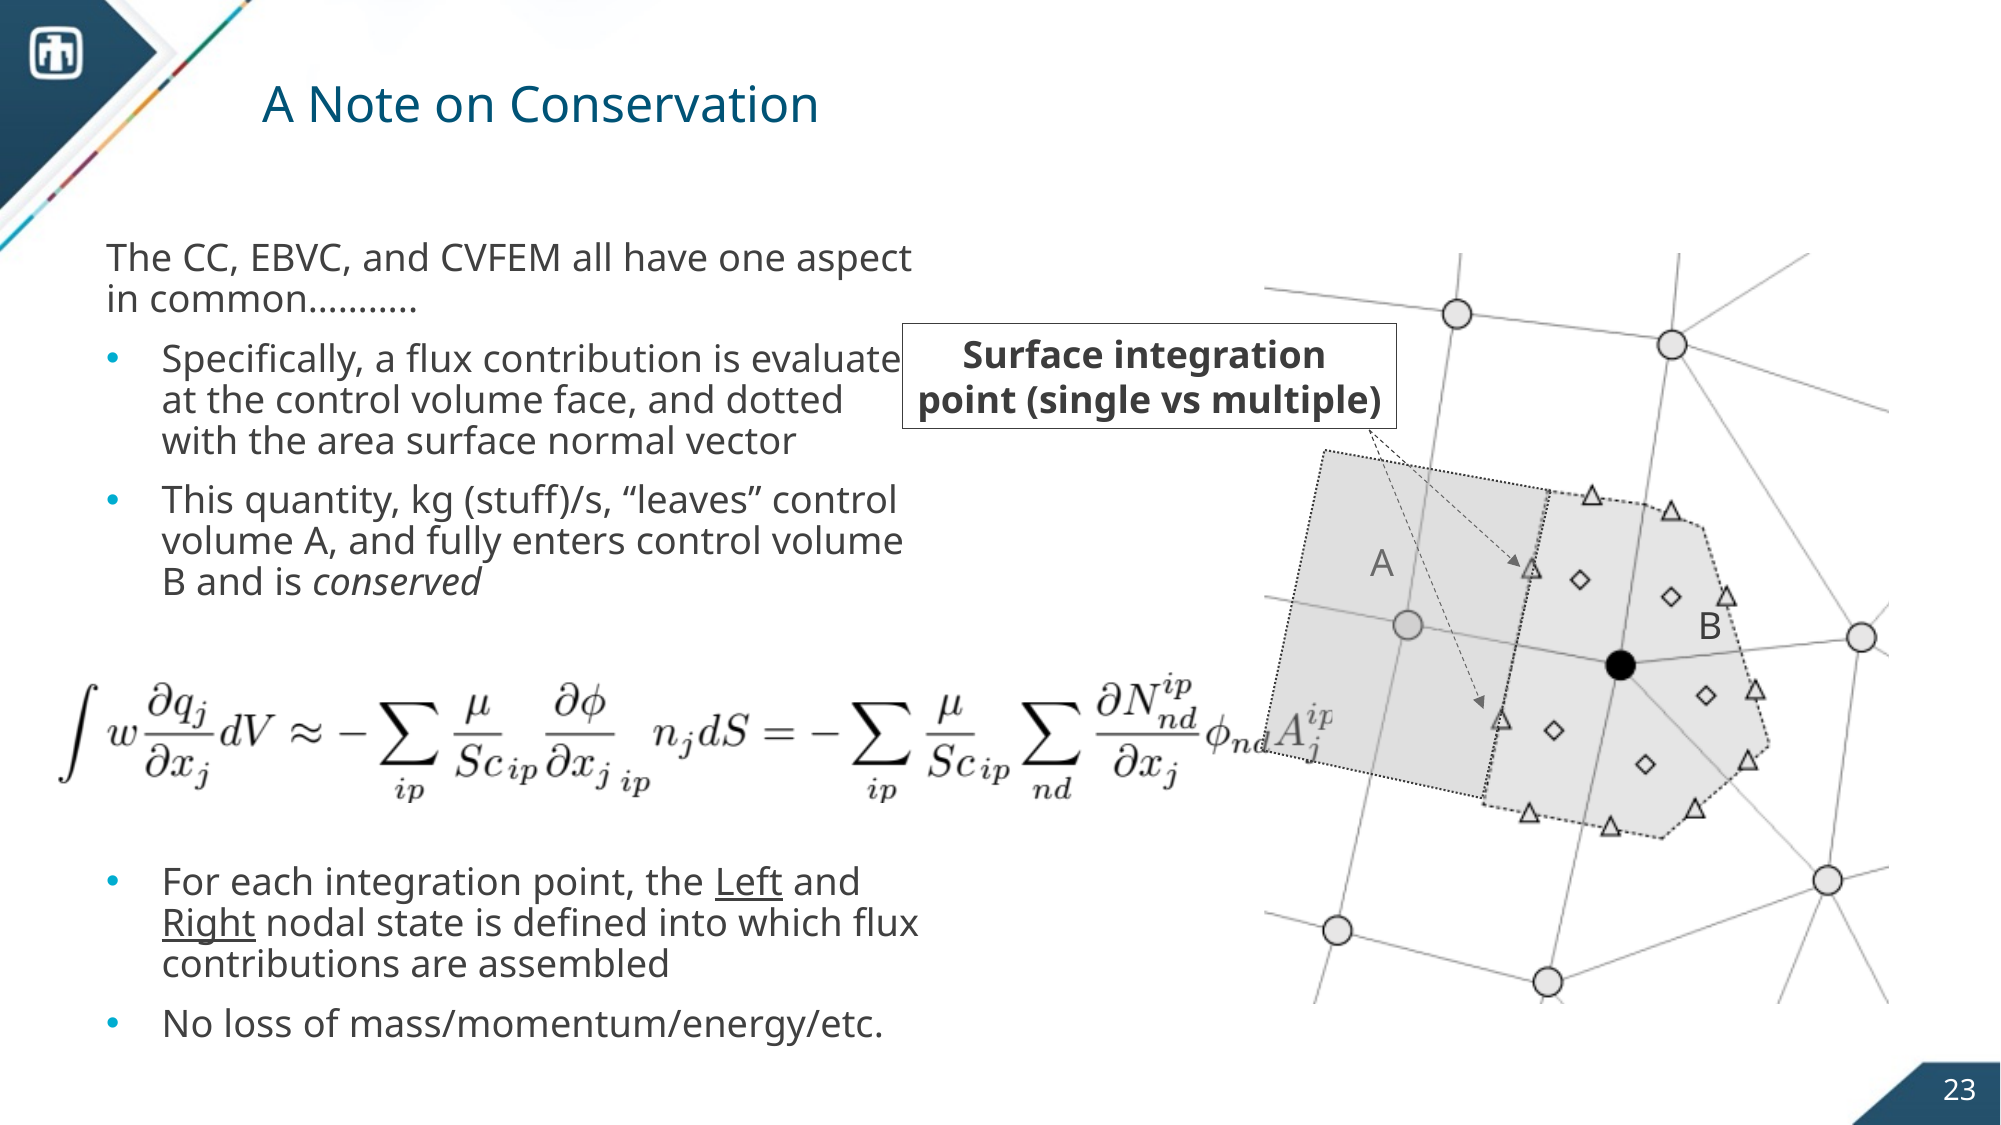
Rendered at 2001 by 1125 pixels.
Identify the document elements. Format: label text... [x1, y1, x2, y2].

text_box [1369, 429, 1484, 709]
list The CC, EBVC, and CVFEM all have one aspect in common……….. Specifically, a flux contribution is evaluated at the control volume face, and dotted with the area surface normal vector This quantity, kg (stuff)/s, “leaves” control volume A, and fully enters control volume B and is conserved For each integration point, the Left and Right nodal state is defined into which flux contributions are assembled No loss of mass/momentum/energy/etc. [106, 231, 931, 672]
title A Note on Conservation [262, 42, 1919, 170]
slide_number 23 [1919, 1061, 2000, 1122]
list The CC, EBVC, and CVFEM all have one aspect in common……….. Specifically, a flux contribution is evaluated at the control volume face, and dotted with the area surface normal vector This quantity, kg (stuff)/s, “leaves” control volume A, and fully enters control volume B and is conserved For each integration point, the Left and Right nodal state is defined into which flux contributions are assembled No loss of mass/momentum/energy/etc. [106, 803, 931, 1104]
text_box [1484, 429, 1521, 567]
picture [0, 0, 2001, 1125]
text_box Surface integration point (single vs multiple) [902, 323, 1264, 429]
